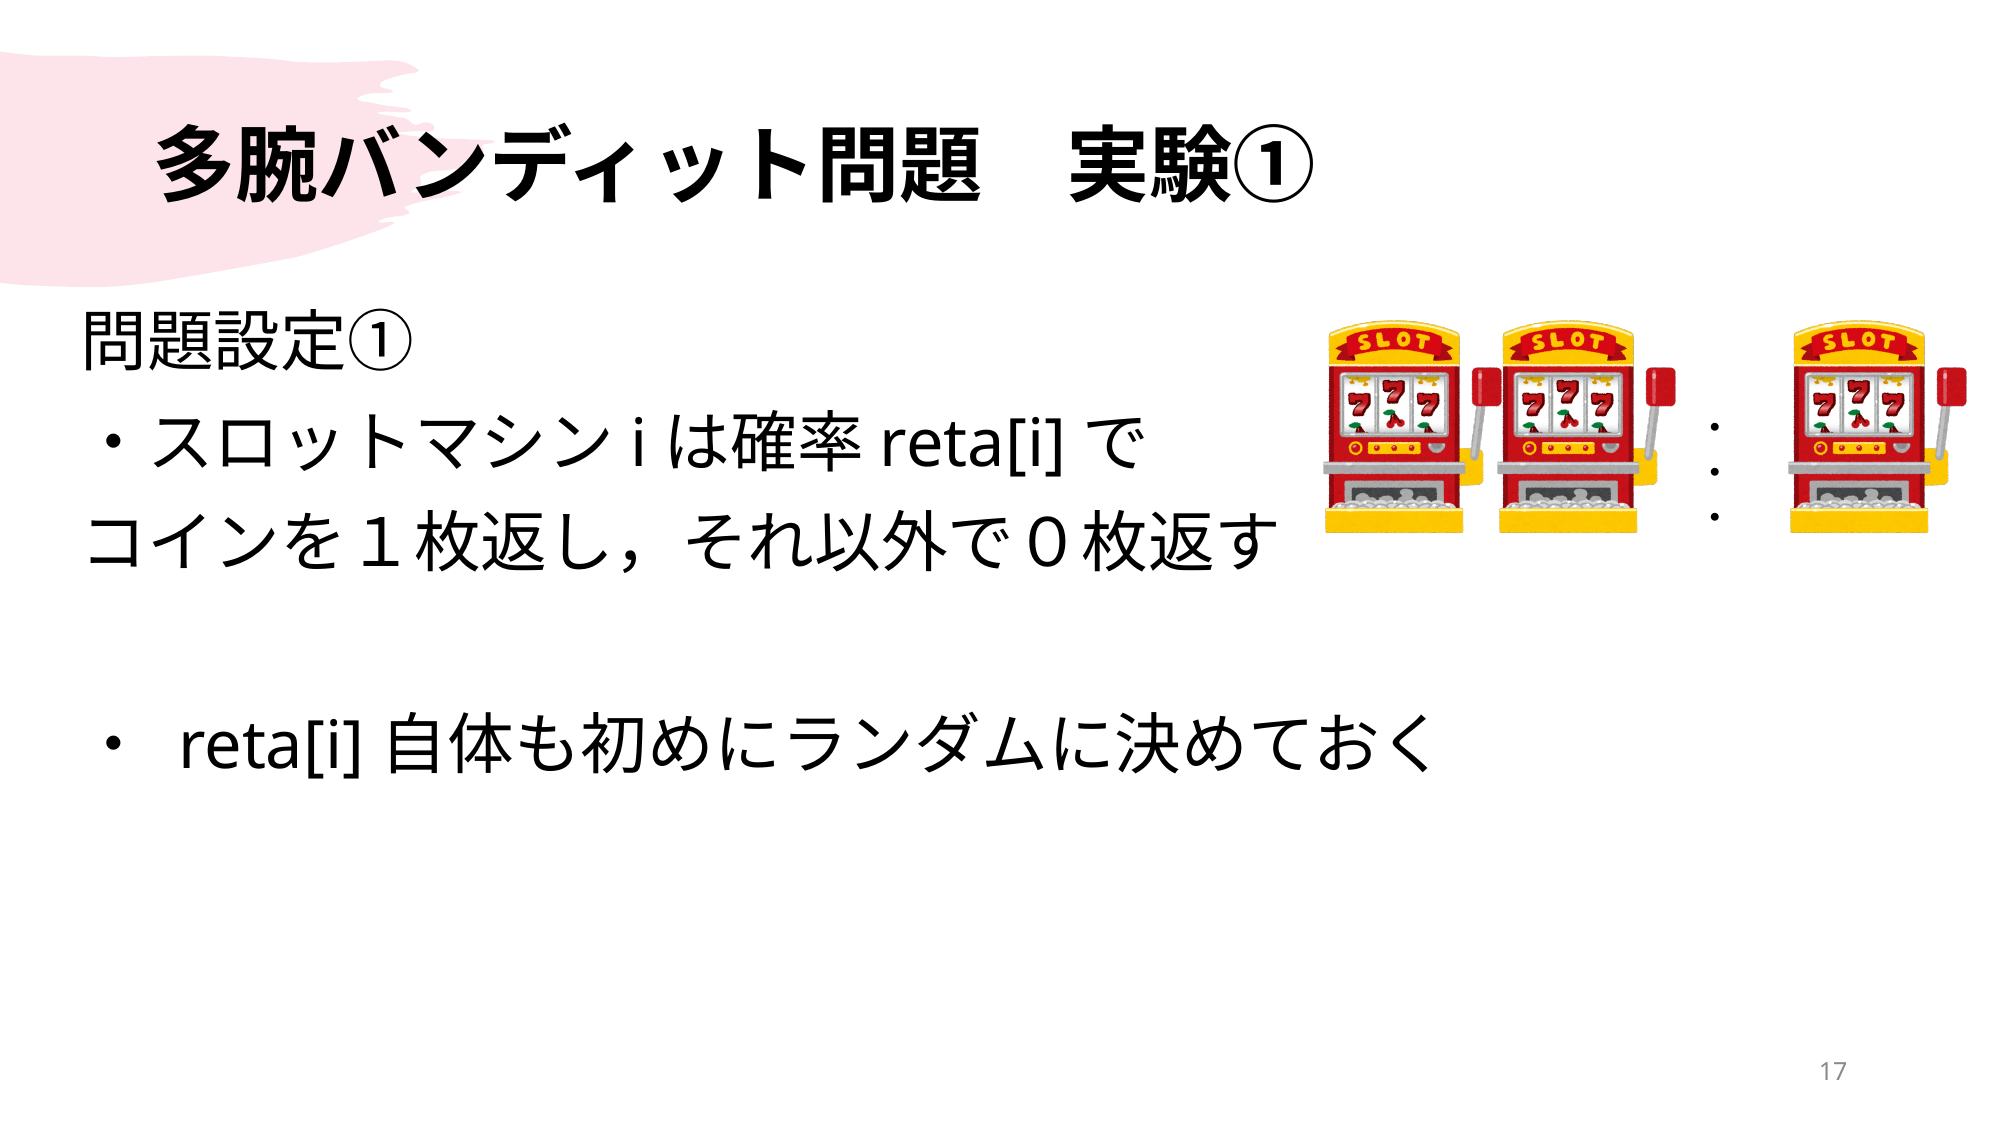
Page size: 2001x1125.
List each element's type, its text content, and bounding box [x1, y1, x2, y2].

slide_number 17 [1412, 1042, 1863, 1103]
list 問題設定① ・スロットマシンiは確率reta[i]で コインを１枚返し，それ以外で０枚返す ・ reta[i]自体も初めにランダムに決めておく [65, 290, 1618, 1076]
title 多腕バンディット問題 実験① [137, 59, 1863, 278]
text_box ・・・ [1681, 396, 1786, 547]
picture [1298, 317, 1682, 537]
picture [1763, 317, 1973, 537]
